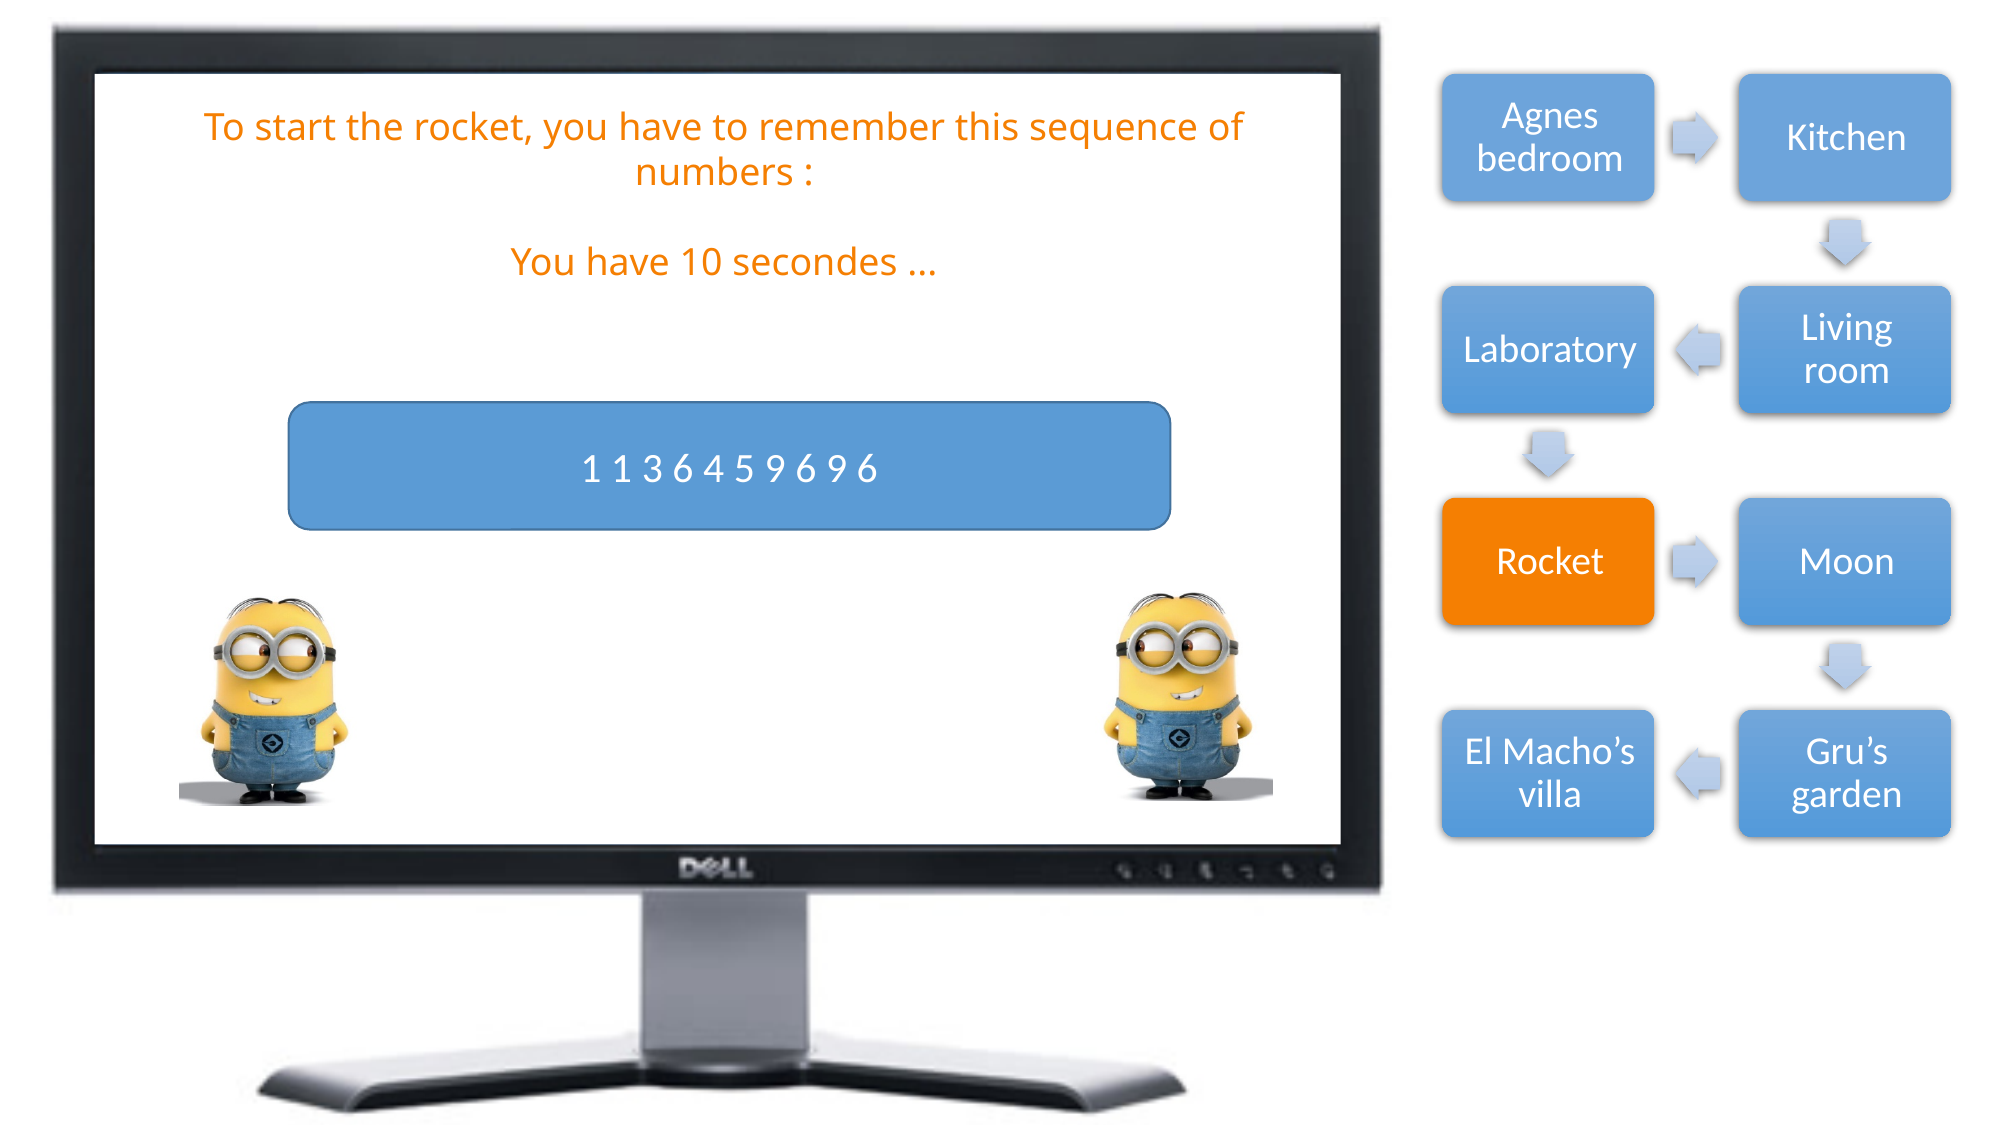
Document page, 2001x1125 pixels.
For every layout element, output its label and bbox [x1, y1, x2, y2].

text_box [1393, 73, 2000, 837]
picture [28, 17, 1412, 1125]
